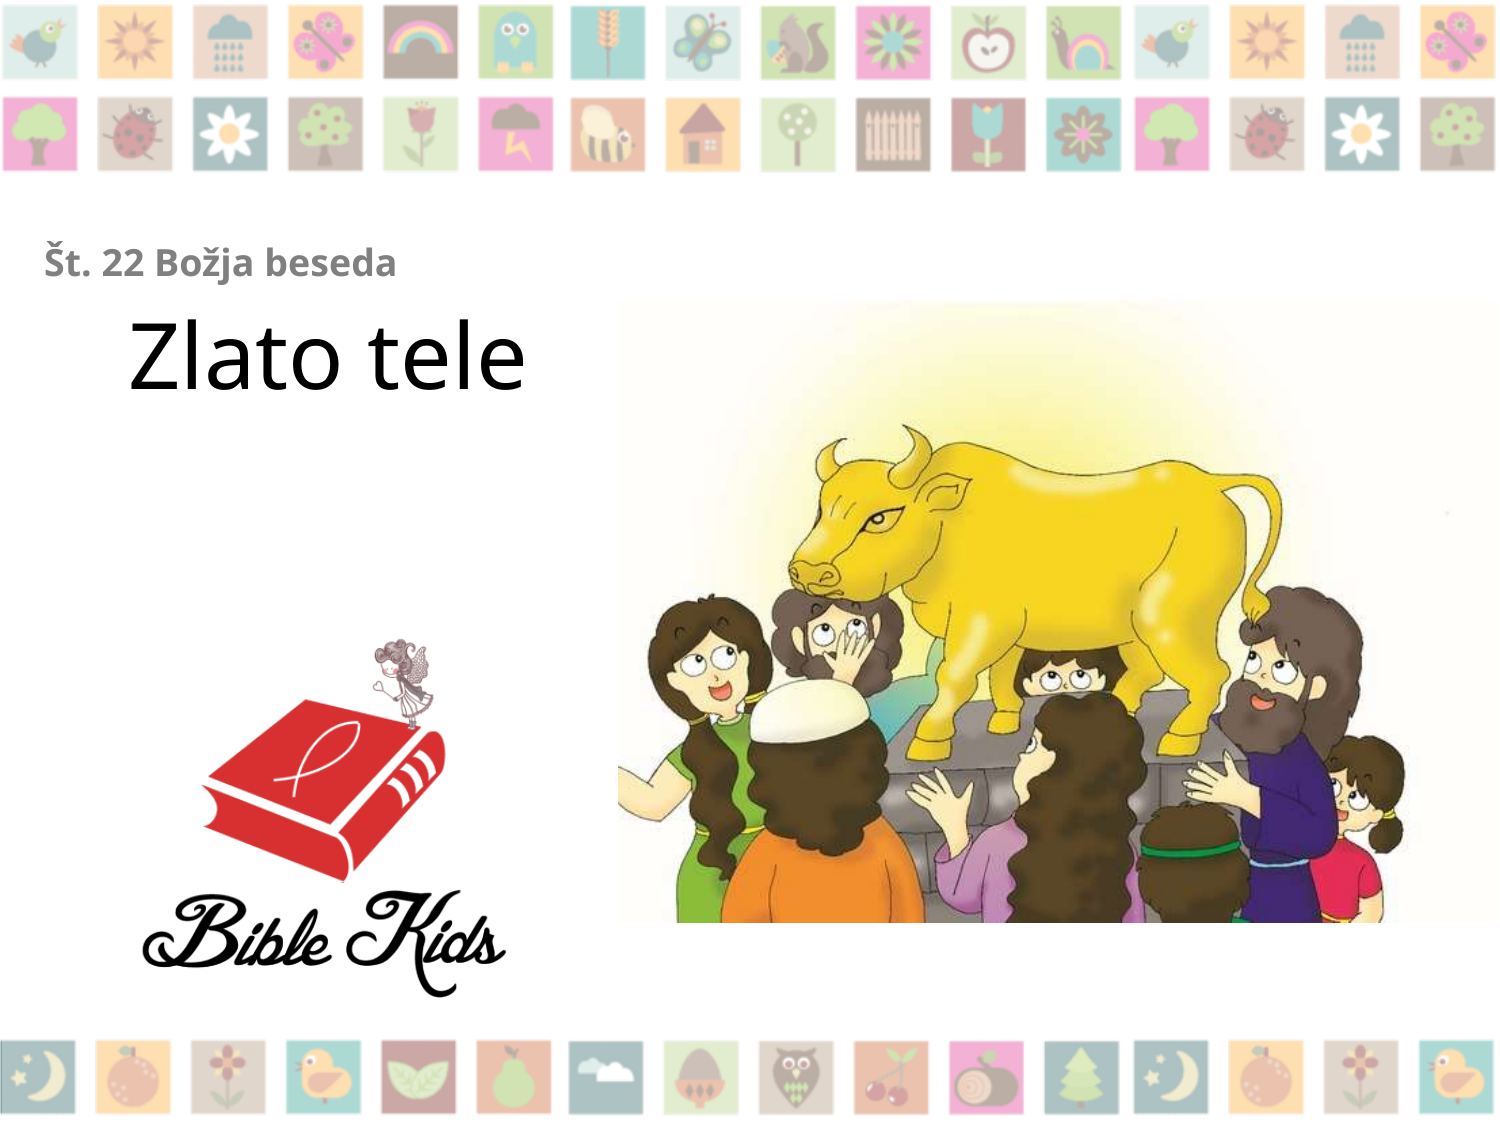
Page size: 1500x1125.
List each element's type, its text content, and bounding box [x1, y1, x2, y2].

text_box Št. 22 Božja beseda [29, 231, 543, 290]
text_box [0, 3, 1500, 181]
picture [618, 300, 1500, 923]
picture [117, 600, 544, 1027]
text_box Zlato tele [5, 290, 651, 416]
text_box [0, 1028, 1500, 1118]
